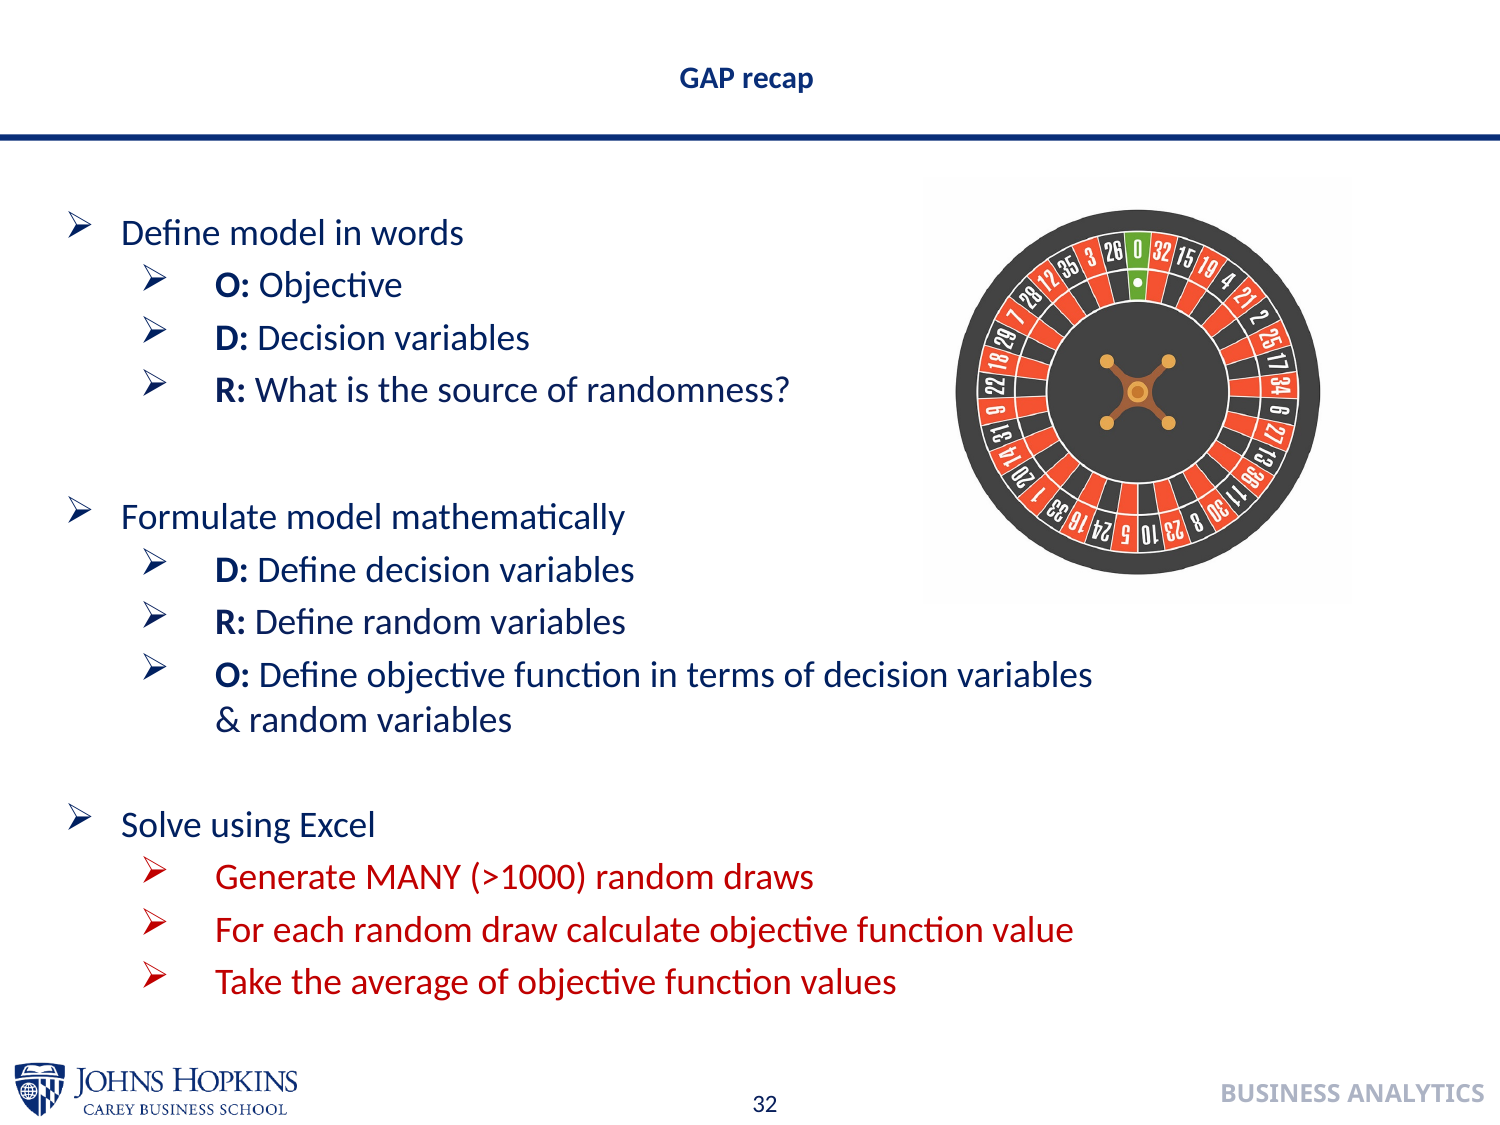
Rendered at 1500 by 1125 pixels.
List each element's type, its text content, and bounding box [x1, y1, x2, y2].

title GAP recap [99, 50, 1394, 103]
slide_number 32 [737, 1080, 1050, 1125]
list Define model in words O: Objective D: Decision variables R: What is the source of randomness? Formulate model mathematically D: Define decision variables R: Define random variables O: Define objective function in terms of decision variables & random variables Solve using Excel Generate MANY (>1000) random draws For each random draw calculate objective function value Take the average of objective function values [50, 200, 1138, 1063]
picture [0, 1008, 350, 1125]
picture [922, 177, 1353, 604]
